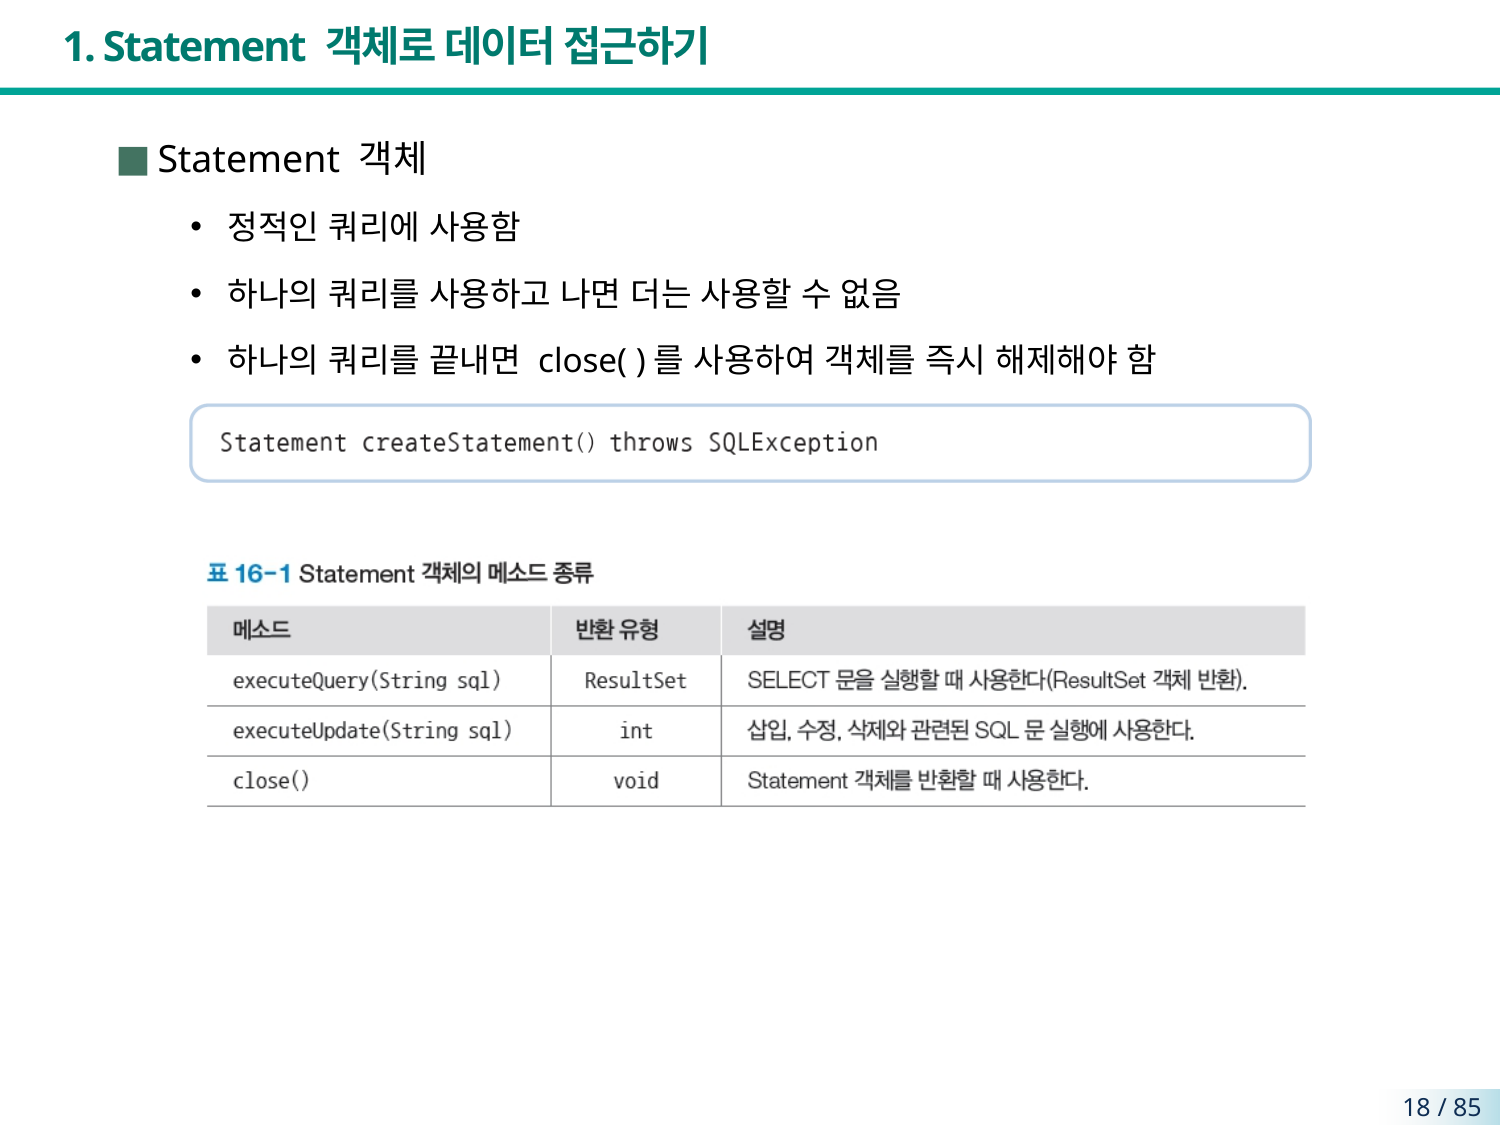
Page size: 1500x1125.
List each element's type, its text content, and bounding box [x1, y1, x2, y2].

picture [201, 554, 1311, 812]
title 1. Statement 객체로 데이터 접근하기 [47, 5, 1325, 84]
picture [186, 399, 1314, 486]
list Statement 객체 정적인 쿼리에 사용함 하나의 쿼리를 사용하고 나면 더는 사용할 수 없음 하나의 쿼리를 끝내면 close( )를 사용하여 객체를 즉시 해제해야 함 [100, 127, 1459, 1050]
